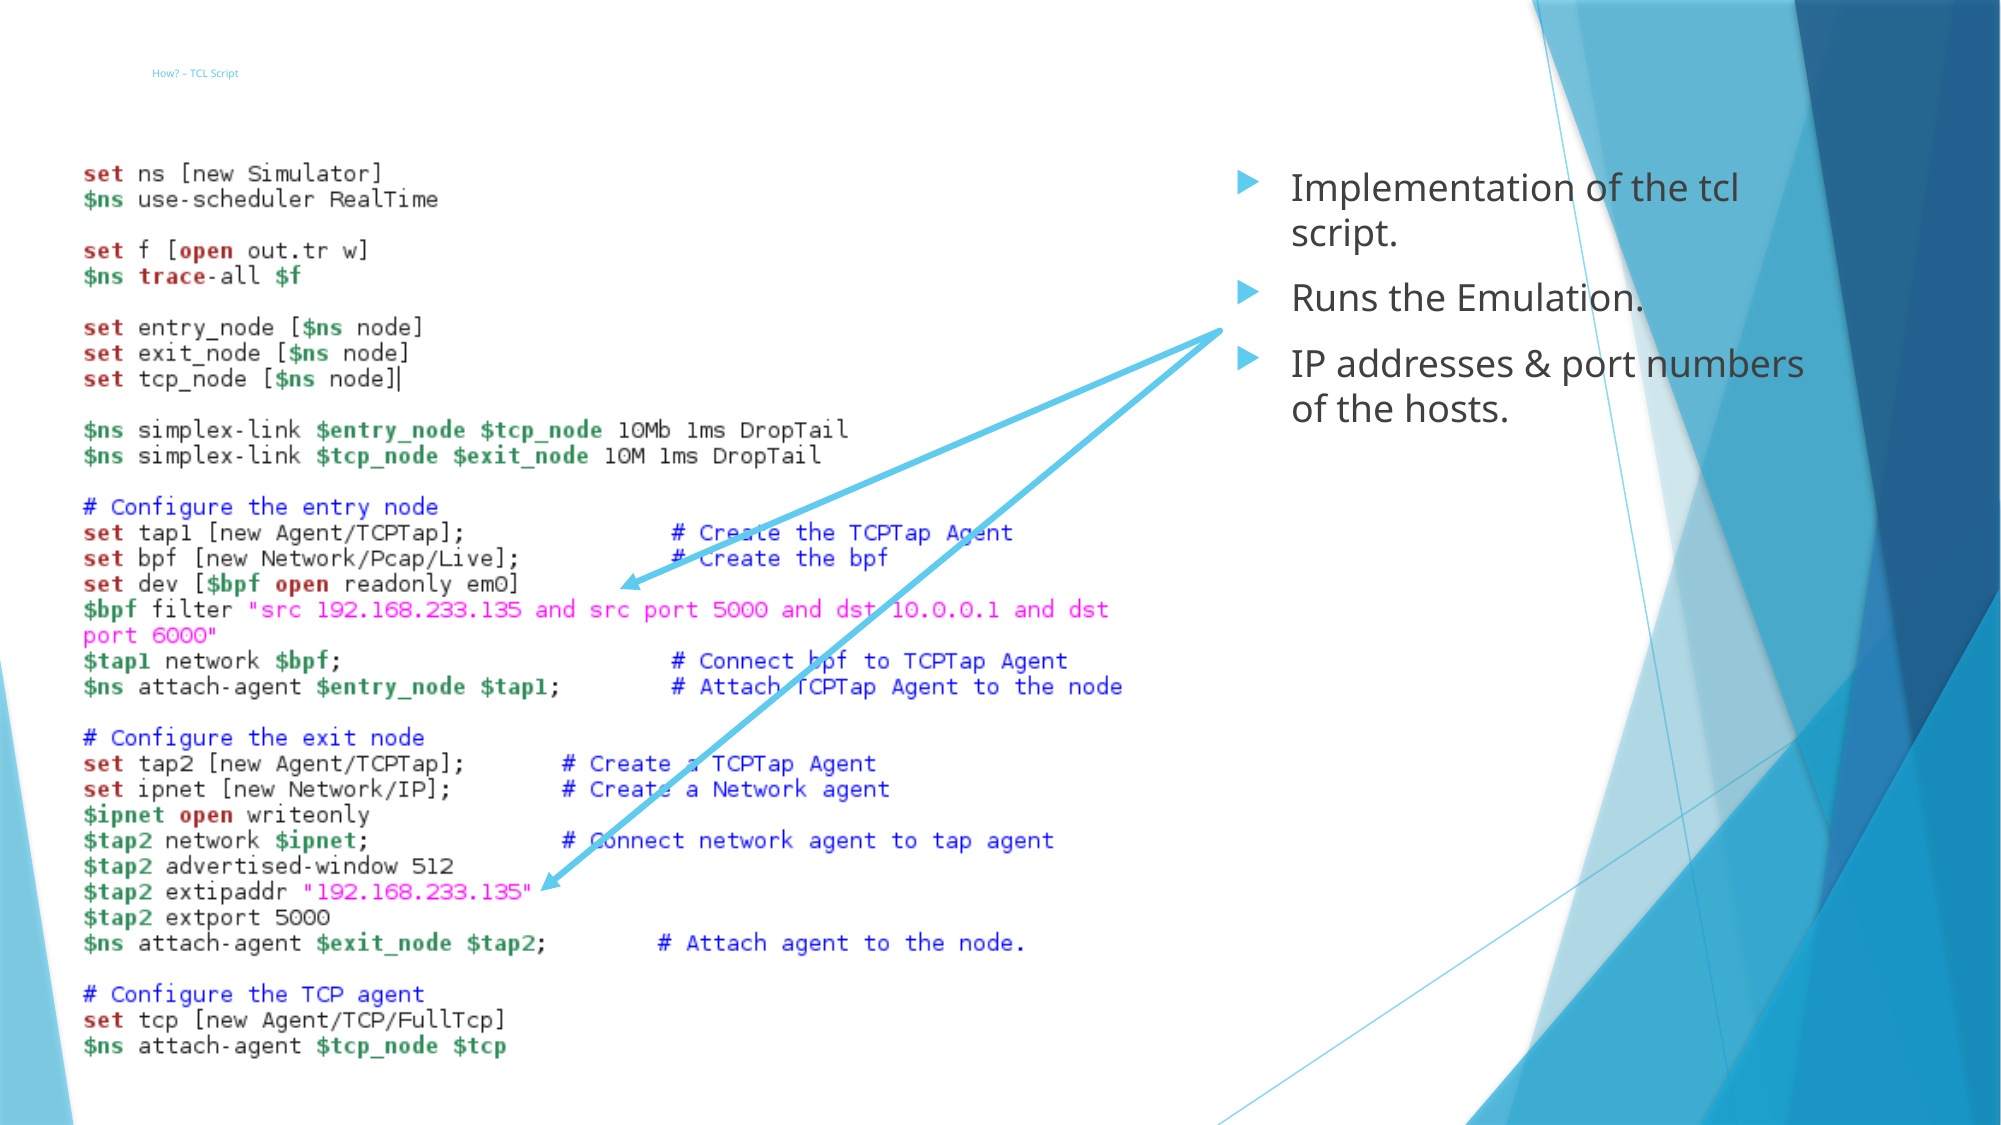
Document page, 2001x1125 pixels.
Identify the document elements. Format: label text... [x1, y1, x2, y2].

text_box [539, 330, 1221, 892]
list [79, 155, 1133, 1082]
list Implementation of the tcl script. Runs the Emulation. IP addresses & port numbers of the hosts. [1219, 156, 1863, 1081]
title How? – TCL Script [137, 59, 1863, 89]
